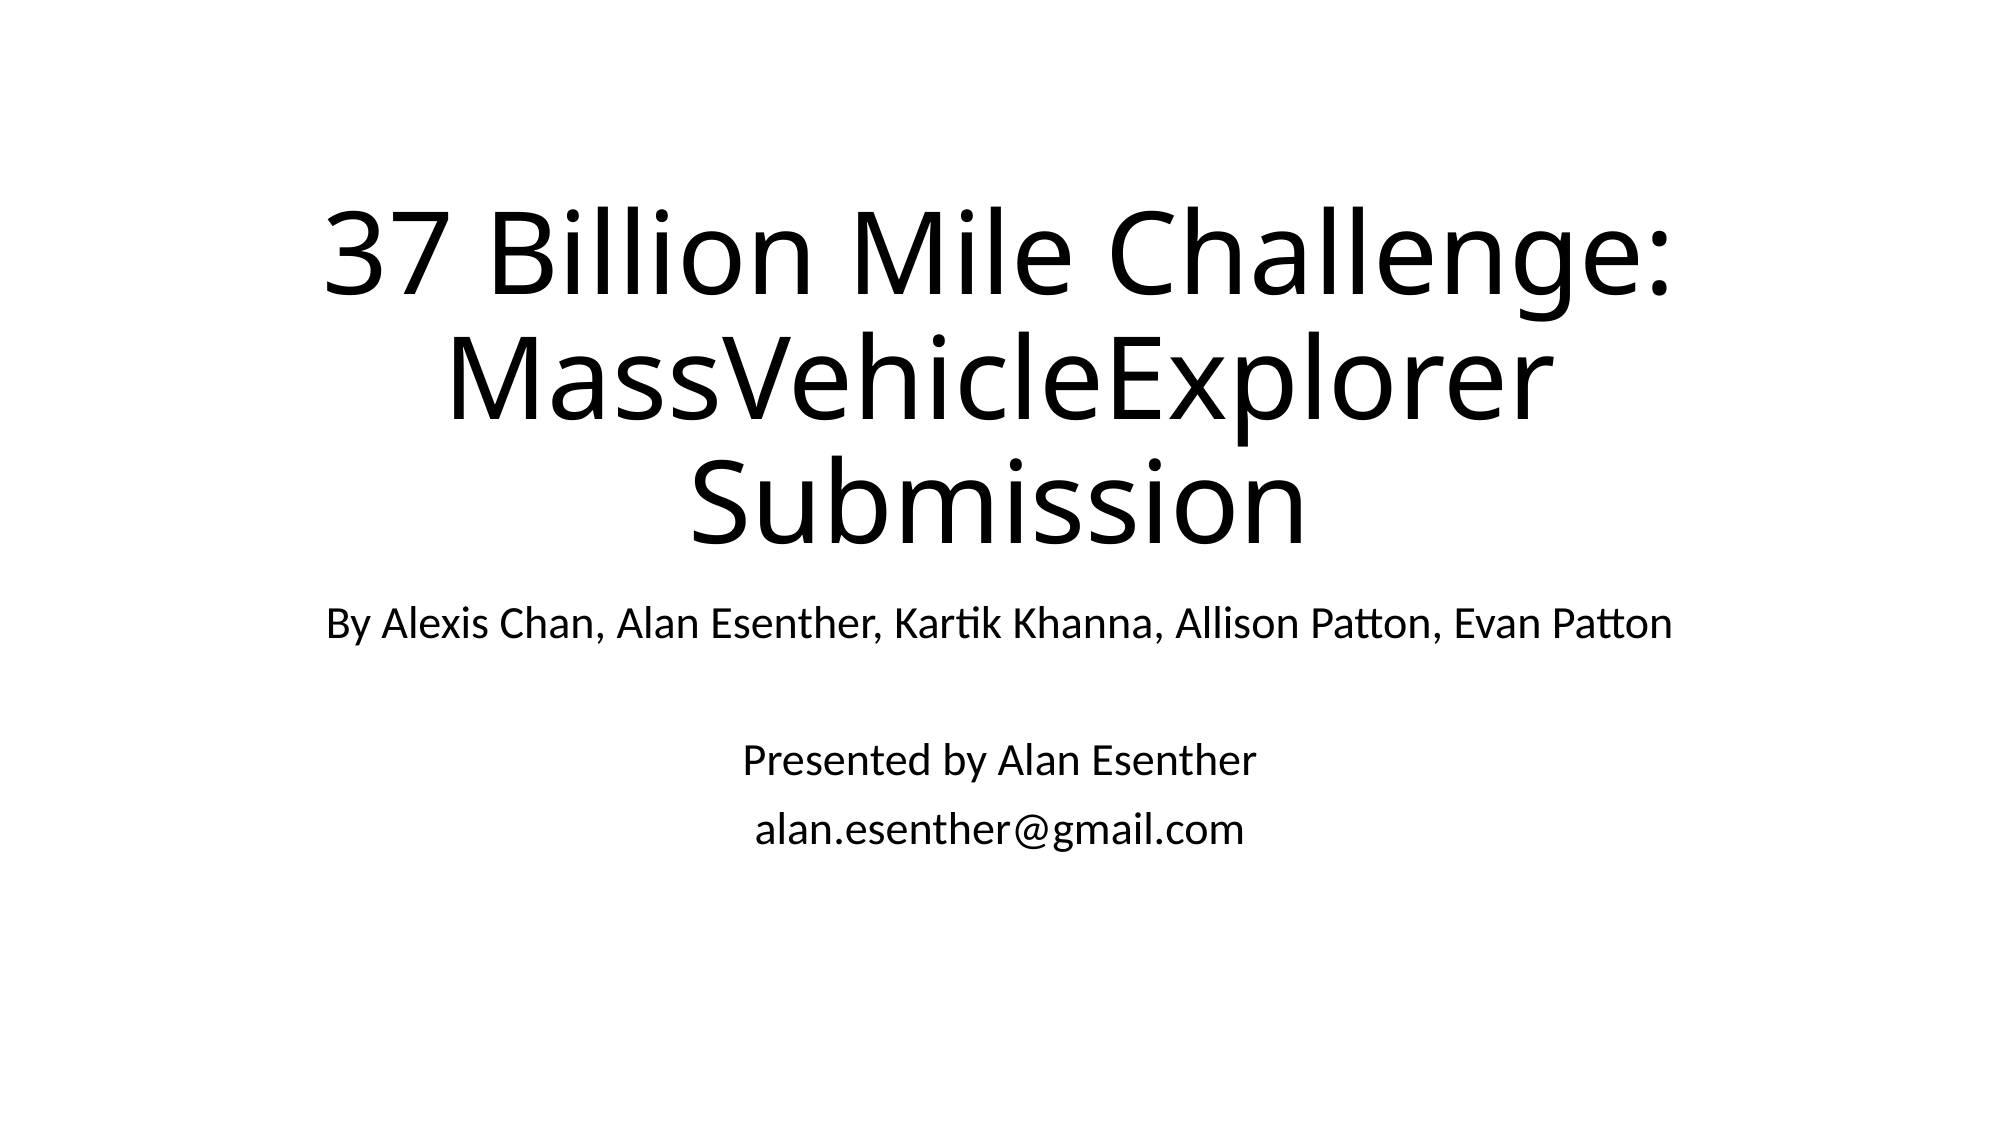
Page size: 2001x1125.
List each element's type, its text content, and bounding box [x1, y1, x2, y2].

subtitle By Alexis Chan, Alan Esenther, Kartik Khanna, Allison Patton, Evan Patton Presented by Alan Esenther alan.esenther@gmail.com [249, 590, 1750, 863]
title 37 Billion Mile Challenge: MassVehicleExplorer Submission [249, 184, 1750, 576]
